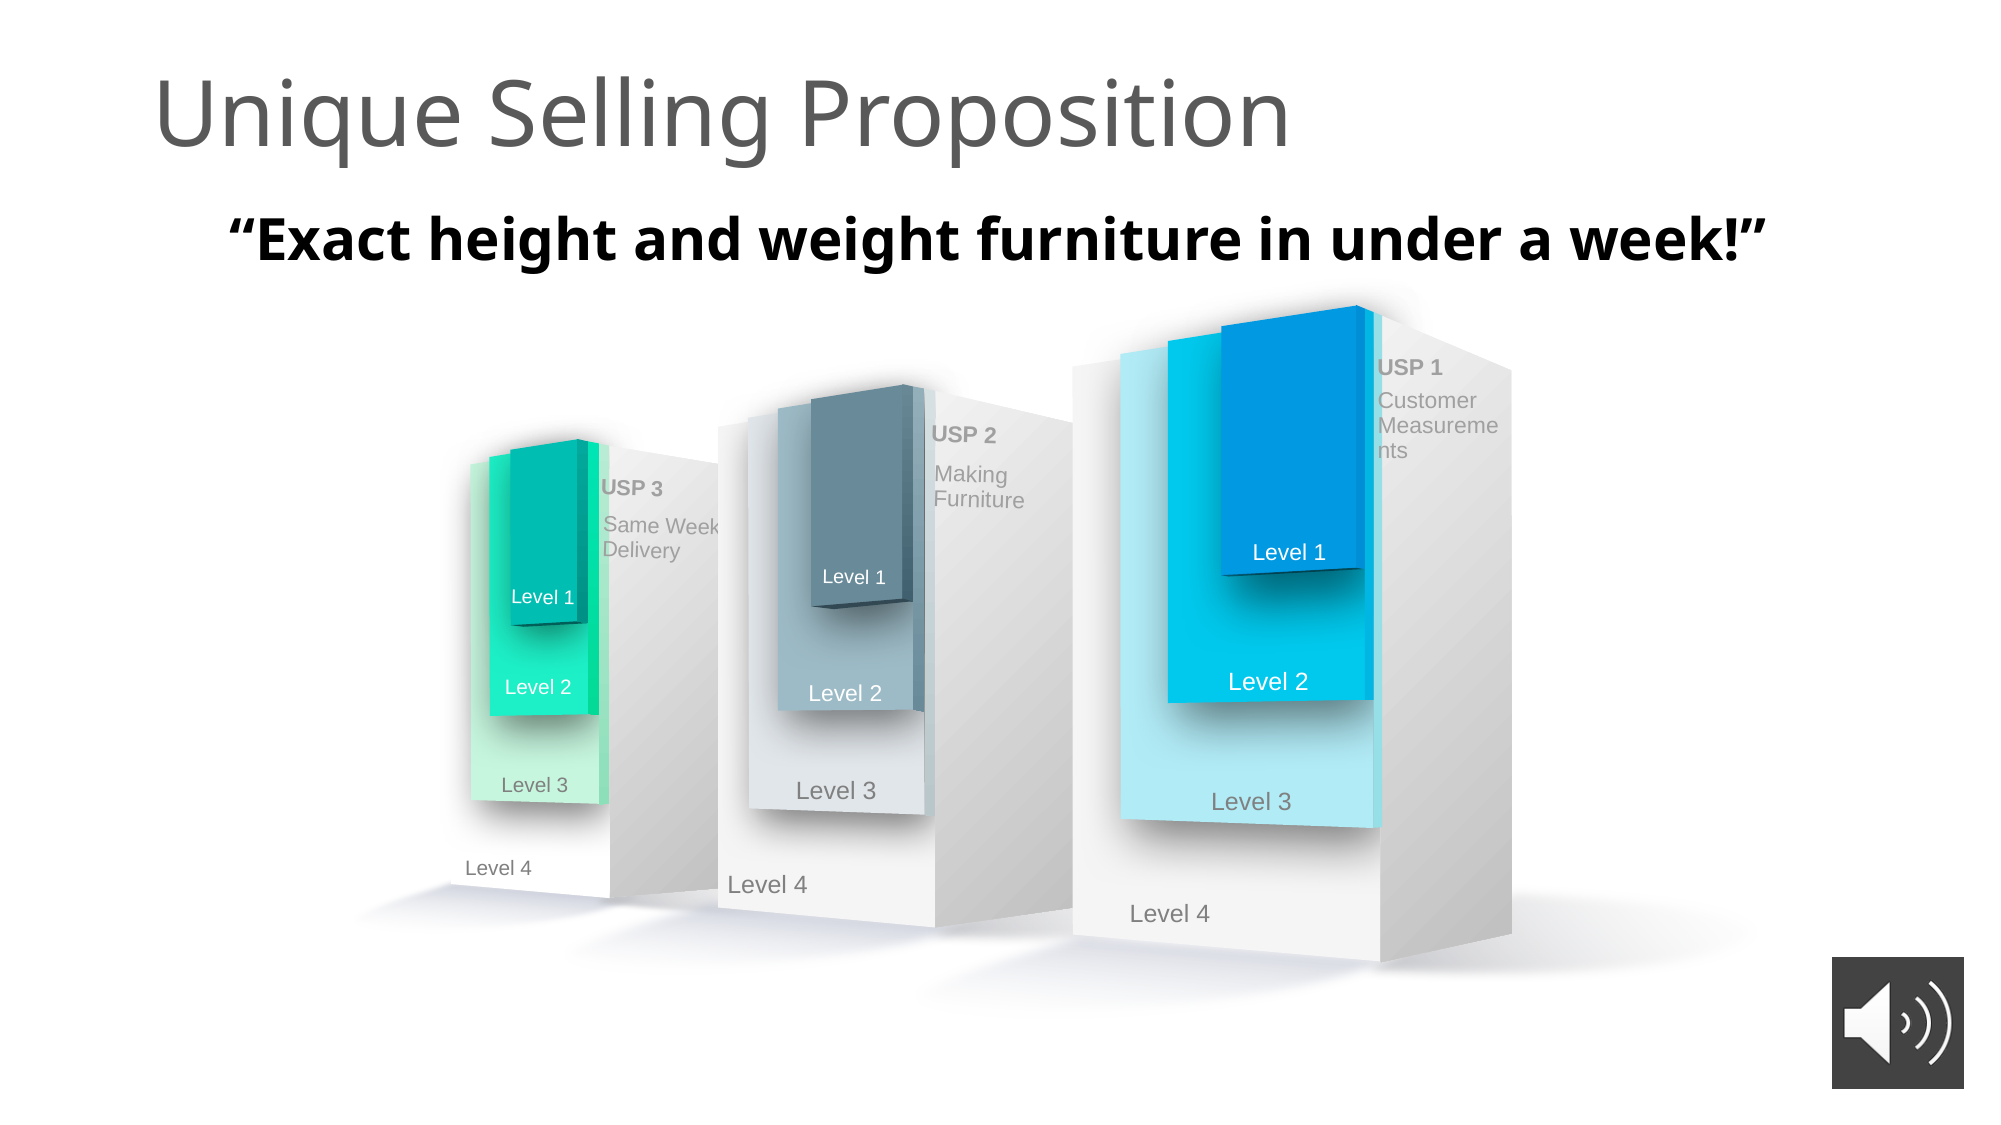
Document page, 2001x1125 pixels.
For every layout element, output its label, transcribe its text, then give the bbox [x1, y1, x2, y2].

text_box “Exact height and weight furniture in under a week!” [98, 203, 1898, 372]
picture [1831, 956, 1965, 1090]
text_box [904, 304, 1764, 1022]
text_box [552, 384, 904, 978]
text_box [349, 438, 552, 935]
text_box Unique Selling Proposition [137, 59, 1863, 203]
